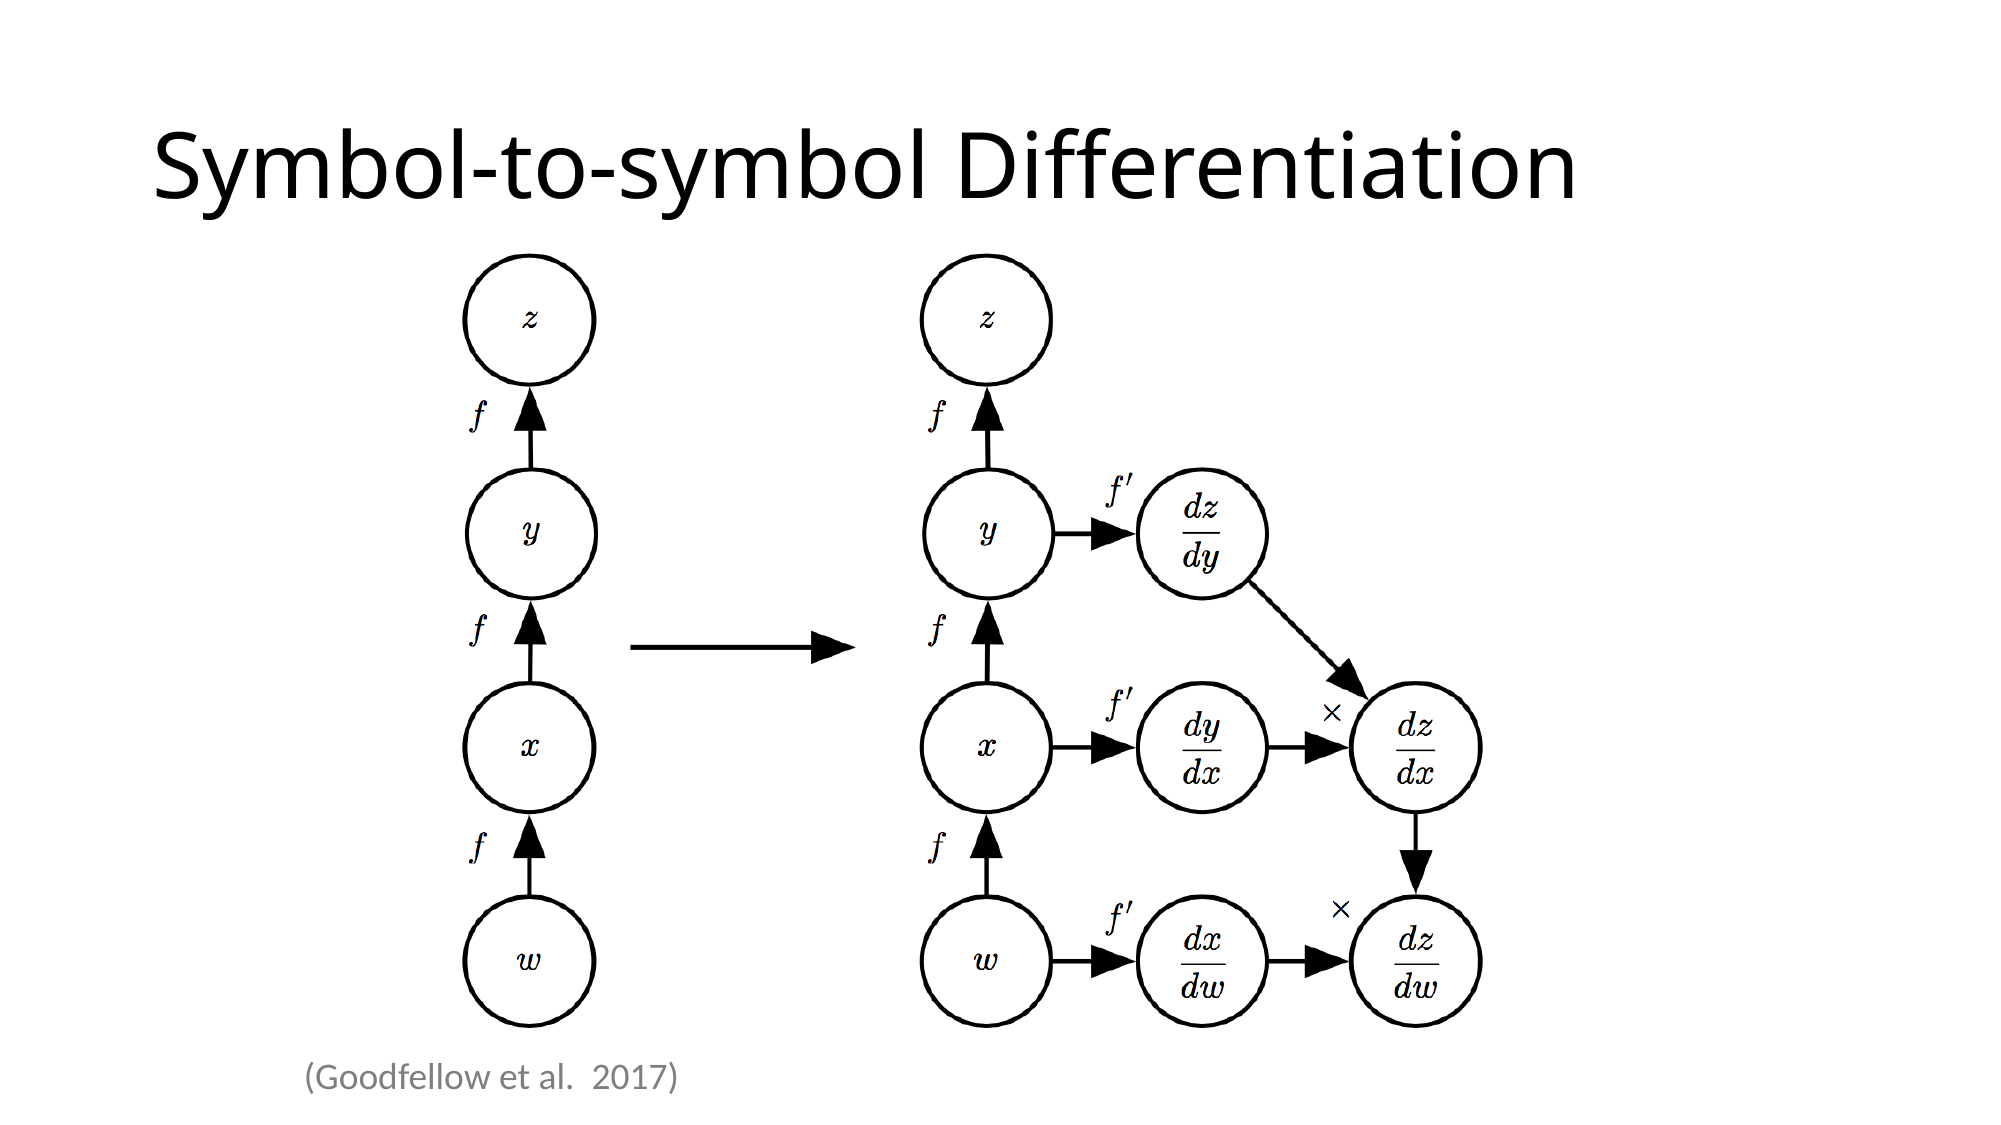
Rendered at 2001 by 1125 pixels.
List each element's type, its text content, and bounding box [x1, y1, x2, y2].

picture [415, 232, 1675, 1047]
text_box (Goodfellow et al. 2017) [289, 1044, 695, 1105]
title Symbol-to-symbol Differentiation [137, 59, 1863, 278]
